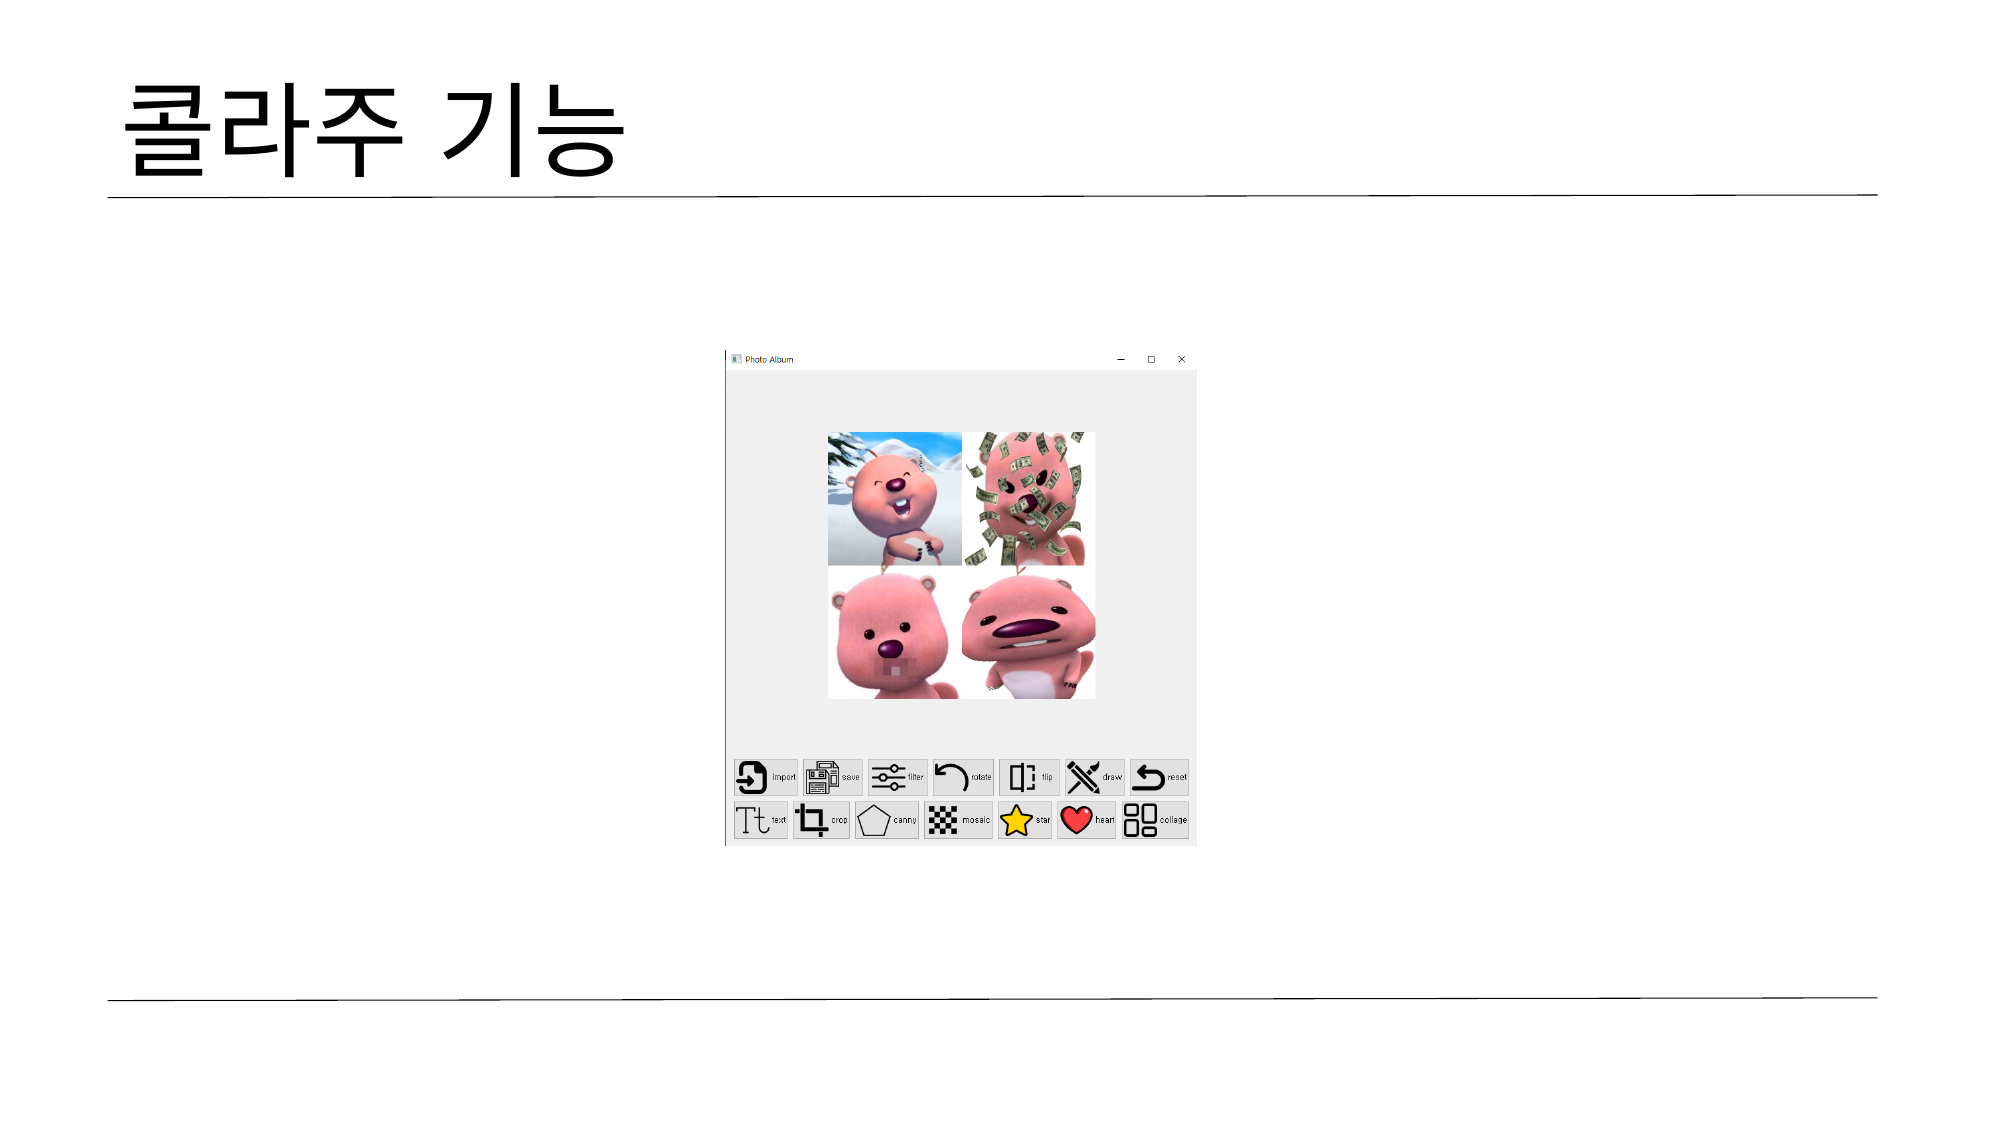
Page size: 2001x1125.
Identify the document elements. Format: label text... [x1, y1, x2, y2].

picture [725, 350, 1197, 846]
text_box 콜라주 기능 [105, 57, 645, 198]
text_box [107, 997, 1878, 1001]
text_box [107, 194, 1878, 198]
